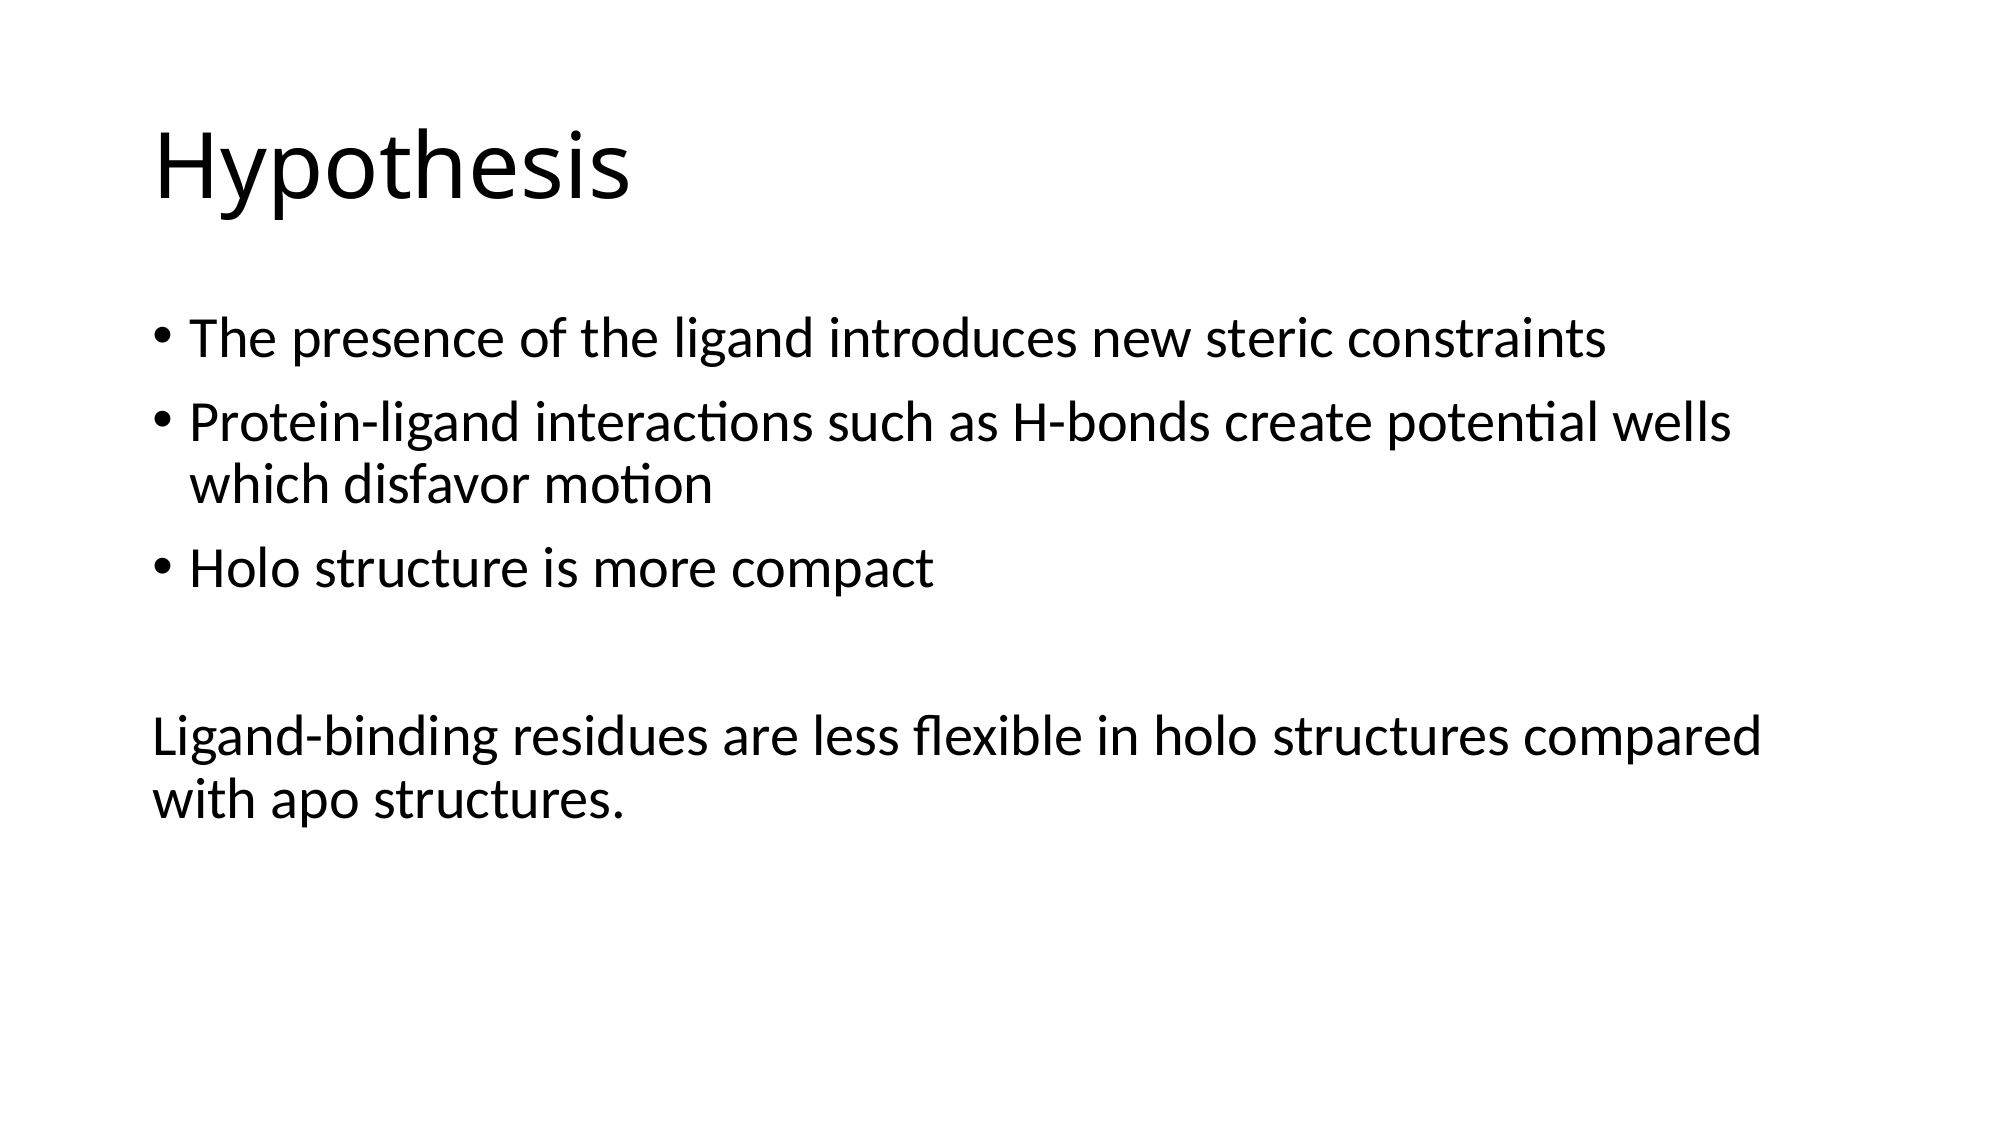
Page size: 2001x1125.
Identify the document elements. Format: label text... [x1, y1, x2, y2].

list The presence of the ligand introduces new steric constraints Protein-ligand interactions such as H-bonds create potential wells which disfavor motion Holo structure is more compact Ligand-binding residues are less flexible in holo structures compared with apo structures. [137, 299, 1863, 1014]
title Hypothesis [137, 59, 1863, 278]
